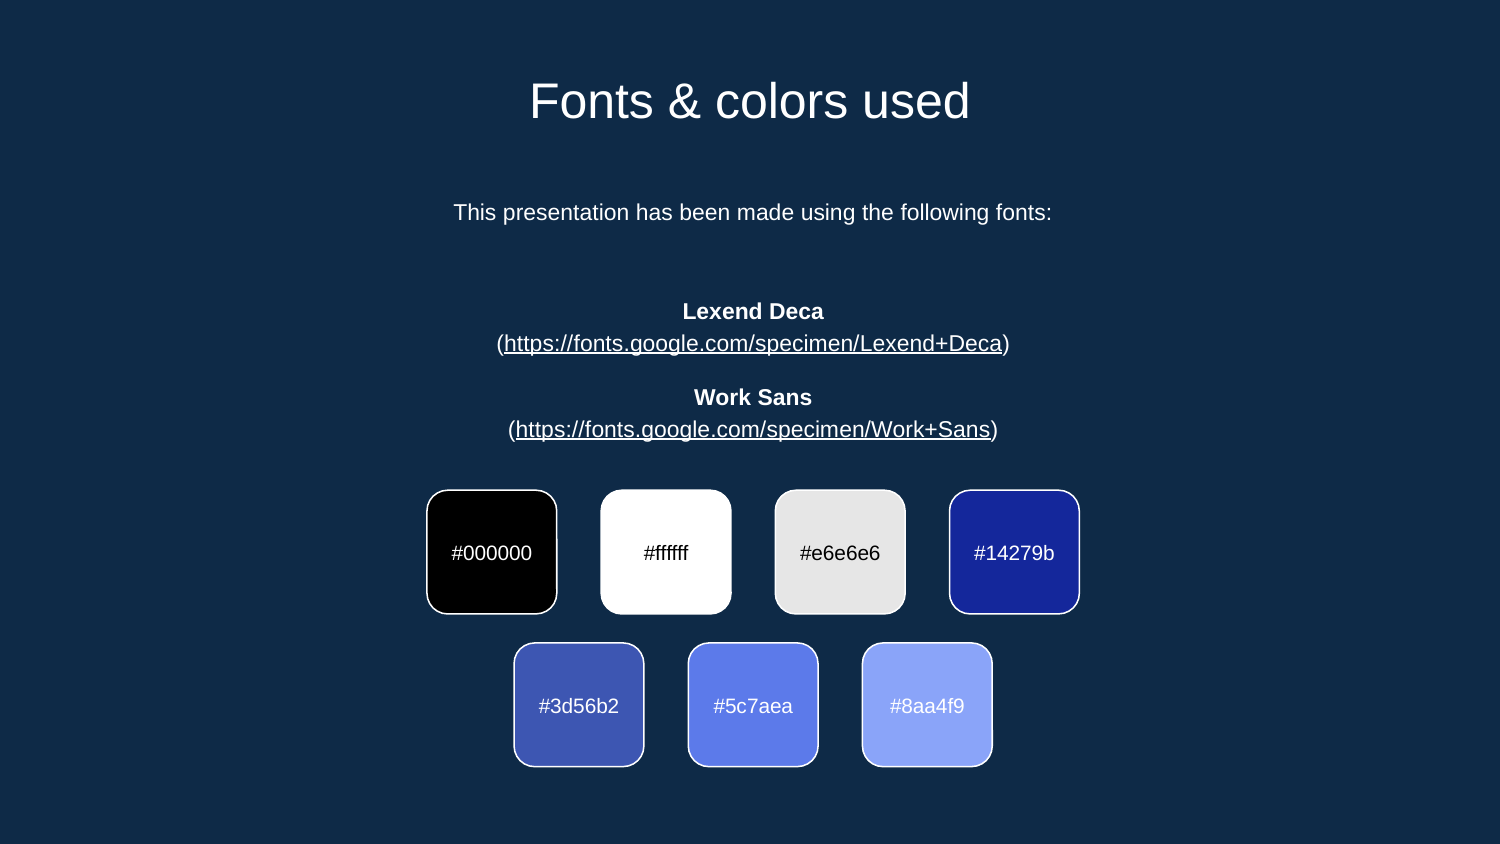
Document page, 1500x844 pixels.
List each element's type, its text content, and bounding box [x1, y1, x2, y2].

text_box #5c7aea [688, 668, 819, 741]
text_box [862, 642, 993, 668]
text_box [688, 642, 819, 668]
text_box [949, 589, 1080, 614]
text_box [775, 490, 906, 515]
text_box Lexend Deca (https://fonts.google.com/specimen/Lexend+Deca) Work Sans (https://fonts.google.com/specimen/Work+Sans) [175, 264, 1332, 470]
text_box #ffffff [601, 515, 731, 589]
text_box #14279b [949, 515, 1080, 589]
text_box [601, 490, 731, 515]
text_box #000000 [426, 515, 557, 589]
text_box #3d56b2 [514, 668, 644, 741]
text_box [862, 741, 993, 767]
text_box [775, 589, 906, 614]
text_box [688, 741, 819, 767]
text_box [514, 642, 644, 668]
text_box [426, 589, 557, 614]
text_box [601, 589, 731, 614]
text_box [426, 490, 557, 515]
title Fonts & colors used [171, 53, 1328, 133]
text_box [514, 741, 644, 767]
text_box #e6e6e6 [775, 515, 906, 589]
text_box #8aa4f9 [862, 668, 993, 741]
text_box [949, 490, 1080, 515]
text_box This presentation has been made using the following fonts: [175, 178, 1332, 251]
